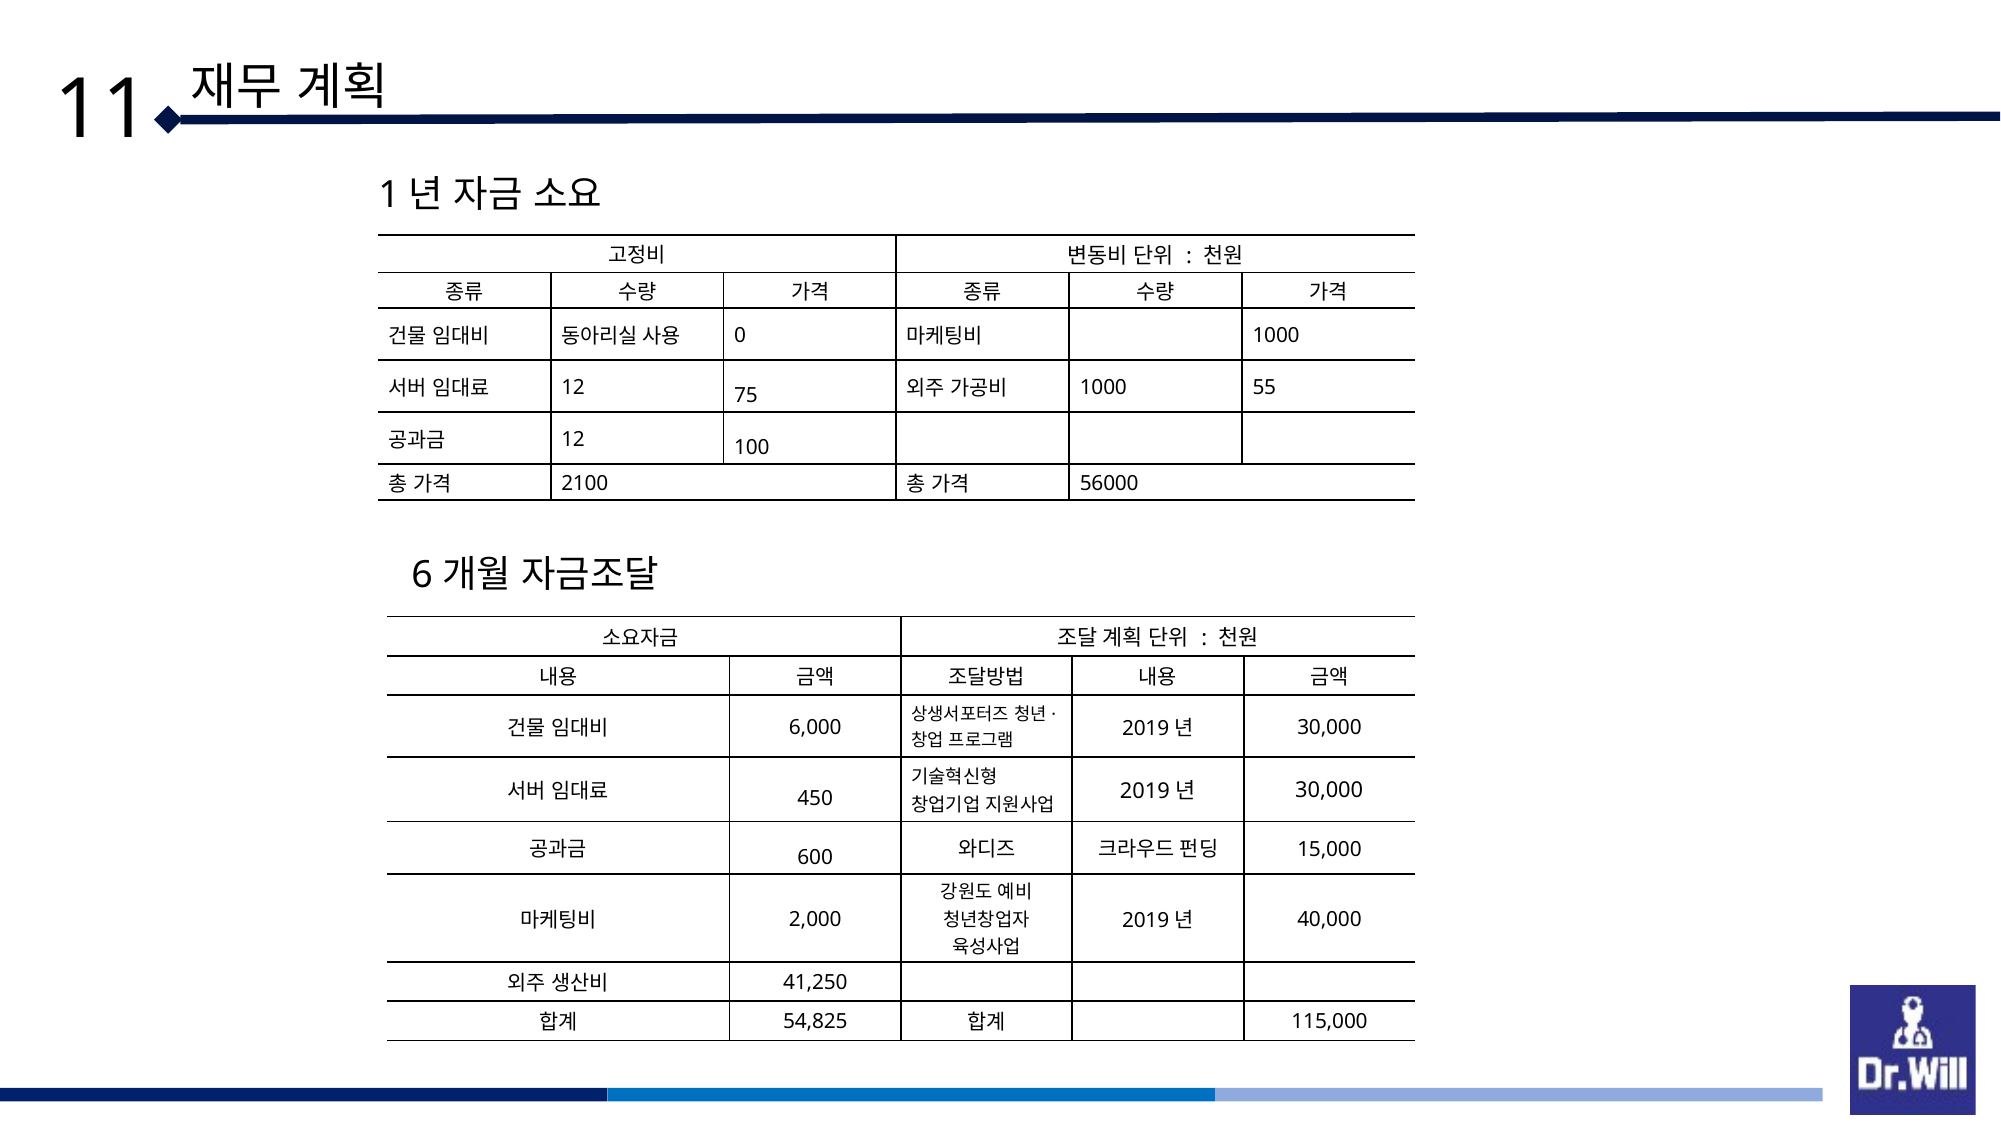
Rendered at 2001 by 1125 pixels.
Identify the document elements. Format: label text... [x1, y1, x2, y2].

table_cell 수량 [1070, 273, 1241, 307]
table_cell 2019년 [1073, 875, 1243, 961]
table_cell 공과금 [387, 822, 729, 873]
table_cell 2100 [552, 465, 895, 499]
table_cell 동아리실 사용 [552, 309, 723, 359]
table_cell 합계 [902, 1002, 1071, 1040]
table_cell 450 [730, 758, 900, 821]
table_cell 강원도 예비 청년창업자 육성사업 [902, 875, 1071, 961]
table_cell [1073, 963, 1243, 1000]
table_cell [1070, 413, 1241, 463]
table_cell 수량 [552, 273, 723, 307]
table_cell [1245, 963, 1415, 1000]
table_cell 56000 [1070, 465, 1415, 499]
text_box 재무 계획 [175, 46, 404, 122]
table_cell 2019년 [1073, 696, 1243, 756]
table_cell 30,000 [1245, 696, 1415, 756]
table_cell 종류 [378, 273, 550, 307]
table_cell [1243, 413, 1415, 463]
table_cell 건물 임대비 [378, 309, 550, 359]
table_cell 30,000 [1245, 758, 1415, 821]
table_cell 조달방법 [902, 657, 1071, 694]
table_cell 6,000 [730, 696, 900, 756]
table_cell 1000 [1070, 361, 1241, 411]
table_cell 총 가격 [378, 465, 550, 499]
table_cell 2,000 [730, 875, 900, 961]
picture [1850, 985, 1976, 1115]
table_cell 75 [724, 361, 895, 411]
table_cell 건물 임대비 [387, 696, 729, 756]
table_cell [1070, 309, 1241, 359]
table_cell 2019년 [1073, 758, 1243, 821]
table_cell 600 [730, 822, 900, 873]
table_header 조달 계획 단위 : 천원 [902, 617, 1415, 655]
table_cell 100 [724, 413, 895, 463]
table_cell 외주 가공비 [897, 361, 1068, 411]
table_cell 금액 [1245, 657, 1415, 694]
table_cell 54,825 [730, 1002, 900, 1040]
table_cell 서버 임대료 [378, 361, 550, 411]
table_header 소요자금 [387, 617, 900, 655]
table_cell 가격 [724, 273, 895, 307]
table_header 고정비 [378, 236, 895, 272]
table_cell 내용 [387, 657, 729, 694]
table_cell [902, 963, 1071, 1000]
table_cell 기술혁신형 창업기업 지원사업 [902, 758, 1071, 821]
table_header 변동비 단위 : 천원 [897, 236, 1415, 272]
table_cell [897, 413, 1068, 463]
table_cell 12 [552, 361, 723, 411]
table_cell 15,000 [1245, 822, 1415, 873]
table_cell 크라우드 펀딩 [1073, 822, 1243, 873]
table_cell 와디즈 [902, 822, 1071, 873]
table_cell 1000 [1243, 309, 1415, 359]
text_box 11 [40, 46, 166, 162]
table_cell 55 [1243, 361, 1415, 411]
table_cell 40,000 [1245, 875, 1415, 961]
table_cell 종류 [897, 273, 1068, 307]
table_cell 12 [552, 413, 723, 463]
table_cell 금액 [730, 657, 900, 694]
table_cell 공과금 [378, 413, 550, 463]
table_cell 115,000 [1245, 1002, 1415, 1040]
table_cell 41,250 [730, 963, 900, 1000]
table_cell 서버 임대료 [387, 758, 729, 821]
table_cell 총 가격 [897, 465, 1068, 499]
table_cell 마케팅비 [387, 875, 729, 961]
text_box 6개월 자금조달 [396, 542, 729, 603]
table_cell 합계 [387, 1002, 729, 1040]
table_cell 가격 [1243, 273, 1415, 307]
text_box 1년 자금 소요 [363, 162, 670, 223]
table_cell 내용 [1073, 657, 1243, 694]
table_cell [1073, 1002, 1243, 1040]
table_cell 마케팅비 [897, 309, 1068, 359]
table_cell 외주 생산비 [387, 963, 729, 1000]
table_cell 상생서포터즈 청년·창업 프로그램 [902, 696, 1071, 756]
table_cell 0 [724, 309, 895, 359]
